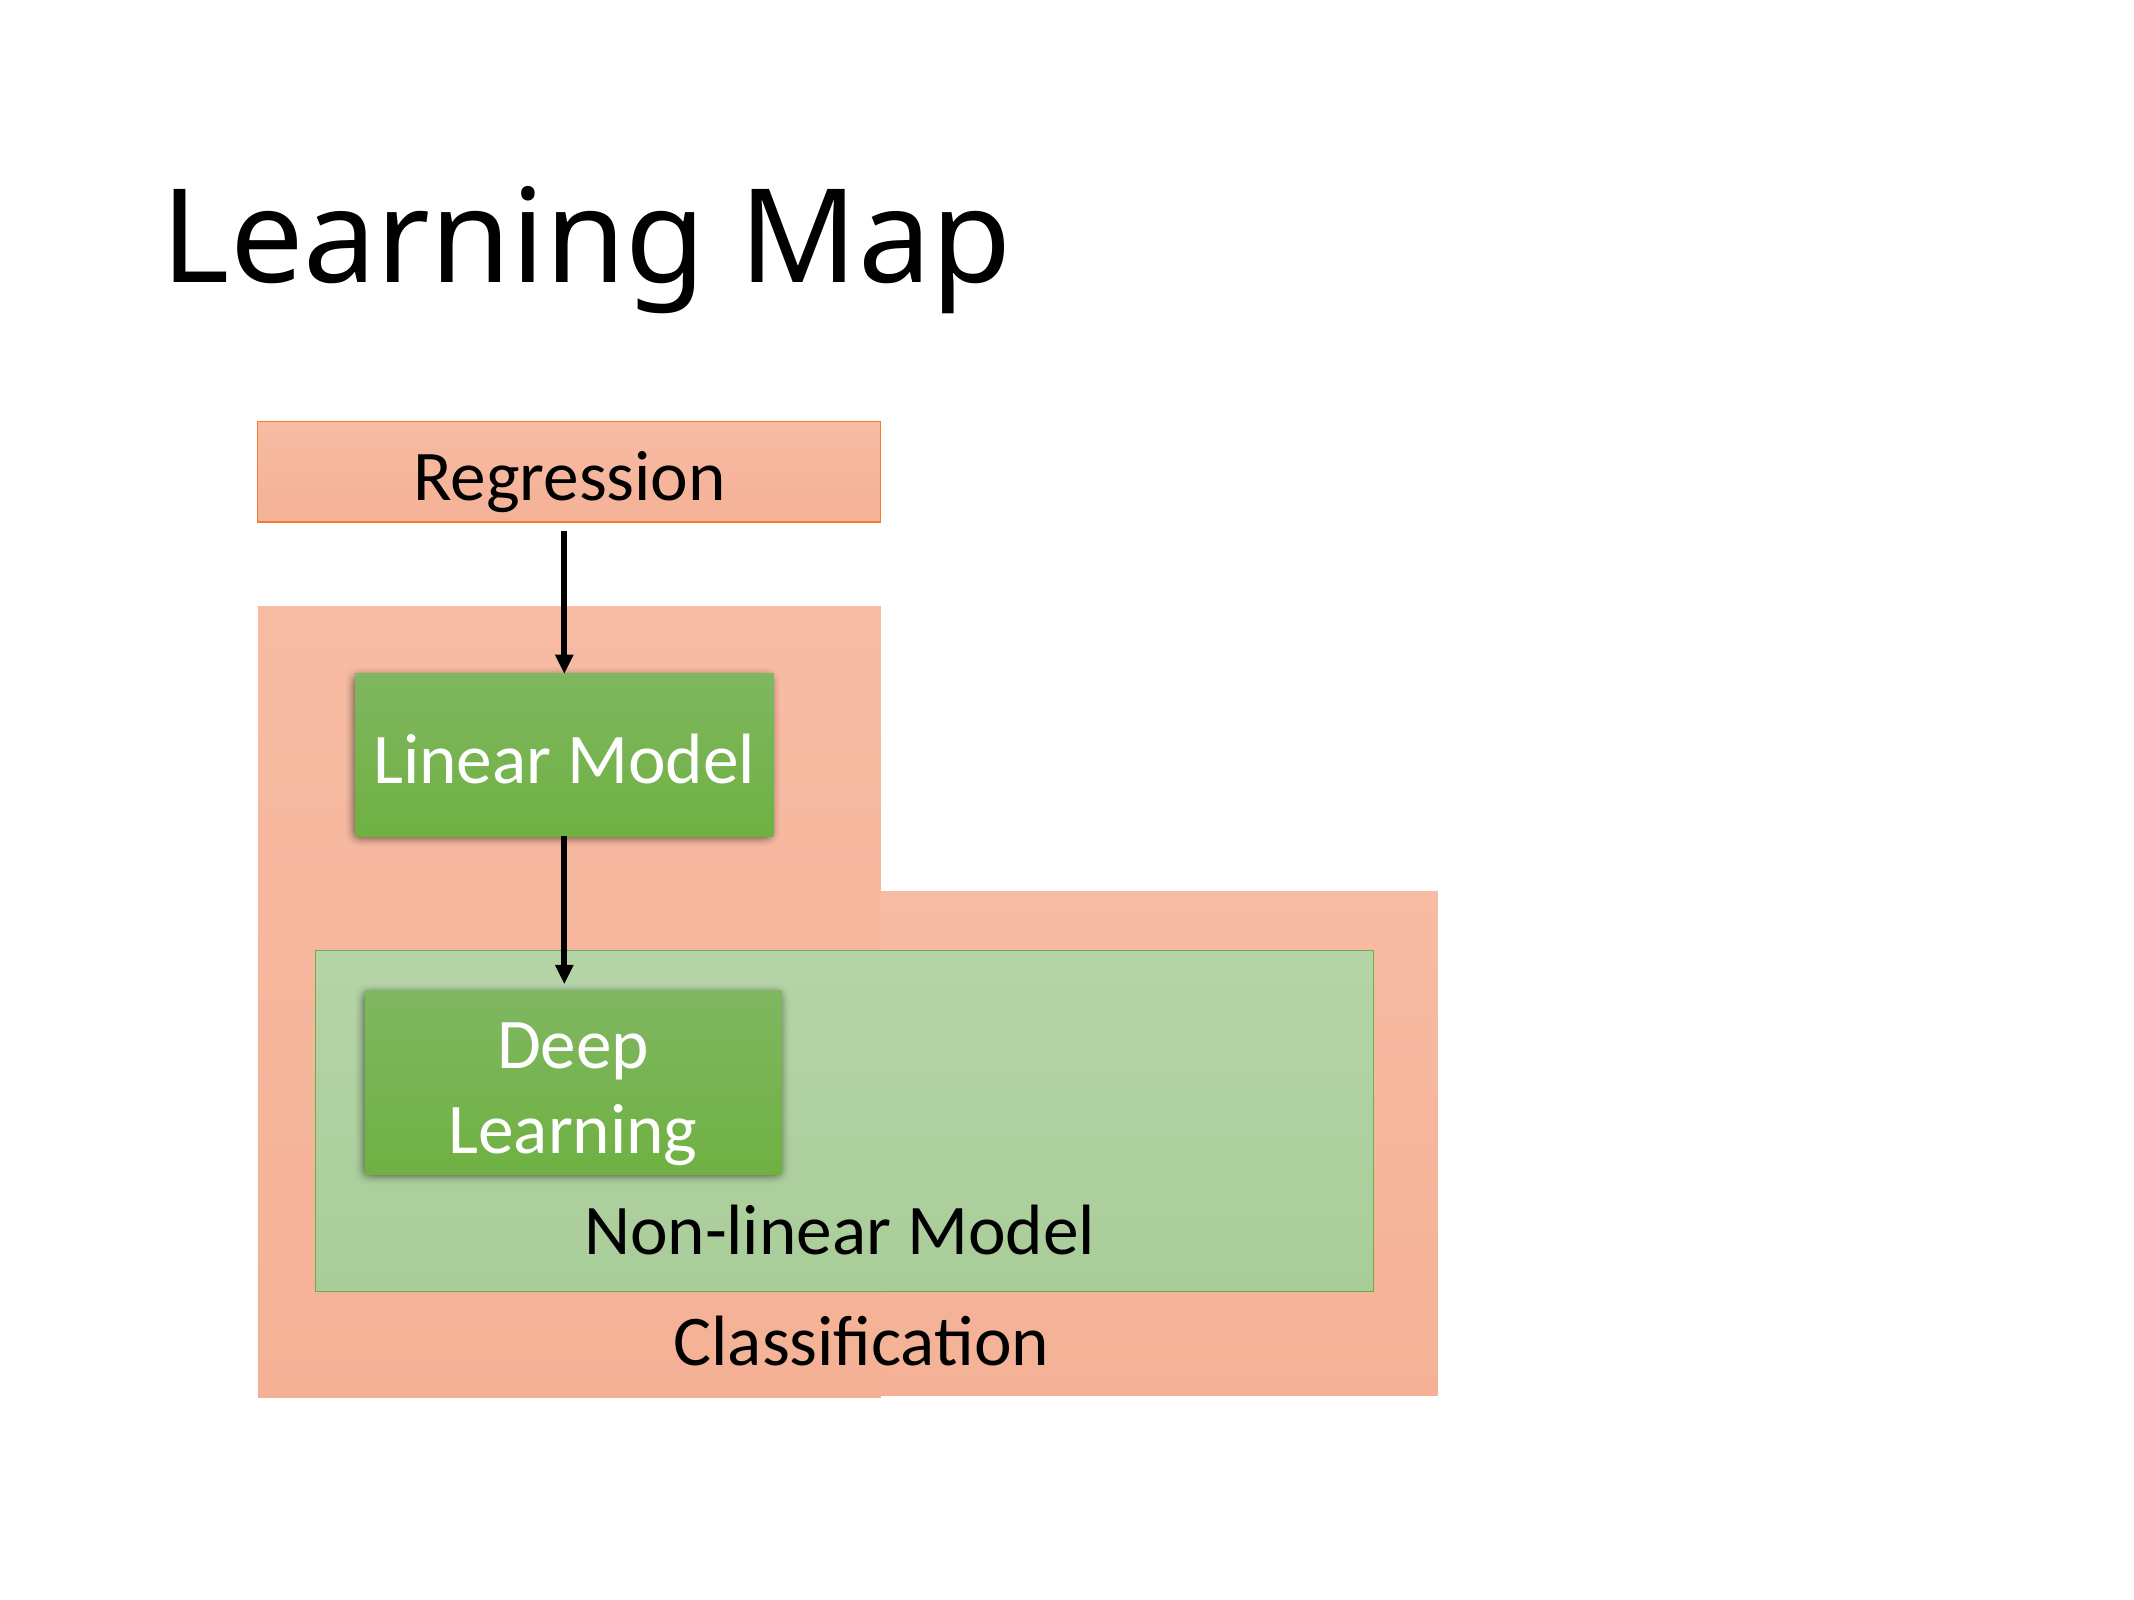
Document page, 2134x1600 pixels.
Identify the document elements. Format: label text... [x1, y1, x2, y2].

text_box Non-linear Model [544, 1175, 1135, 1276]
text_box Regression [257, 421, 881, 523]
title Learning Map [146, 85, 1987, 395]
text_box Linear Model [355, 673, 774, 837]
text_box [881, 891, 1438, 1396]
text_box [315, 950, 1374, 1292]
text_box [257, 606, 881, 1398]
text_box Classification [623, 1292, 1100, 1388]
text_box Deep Learning [364, 990, 782, 1175]
